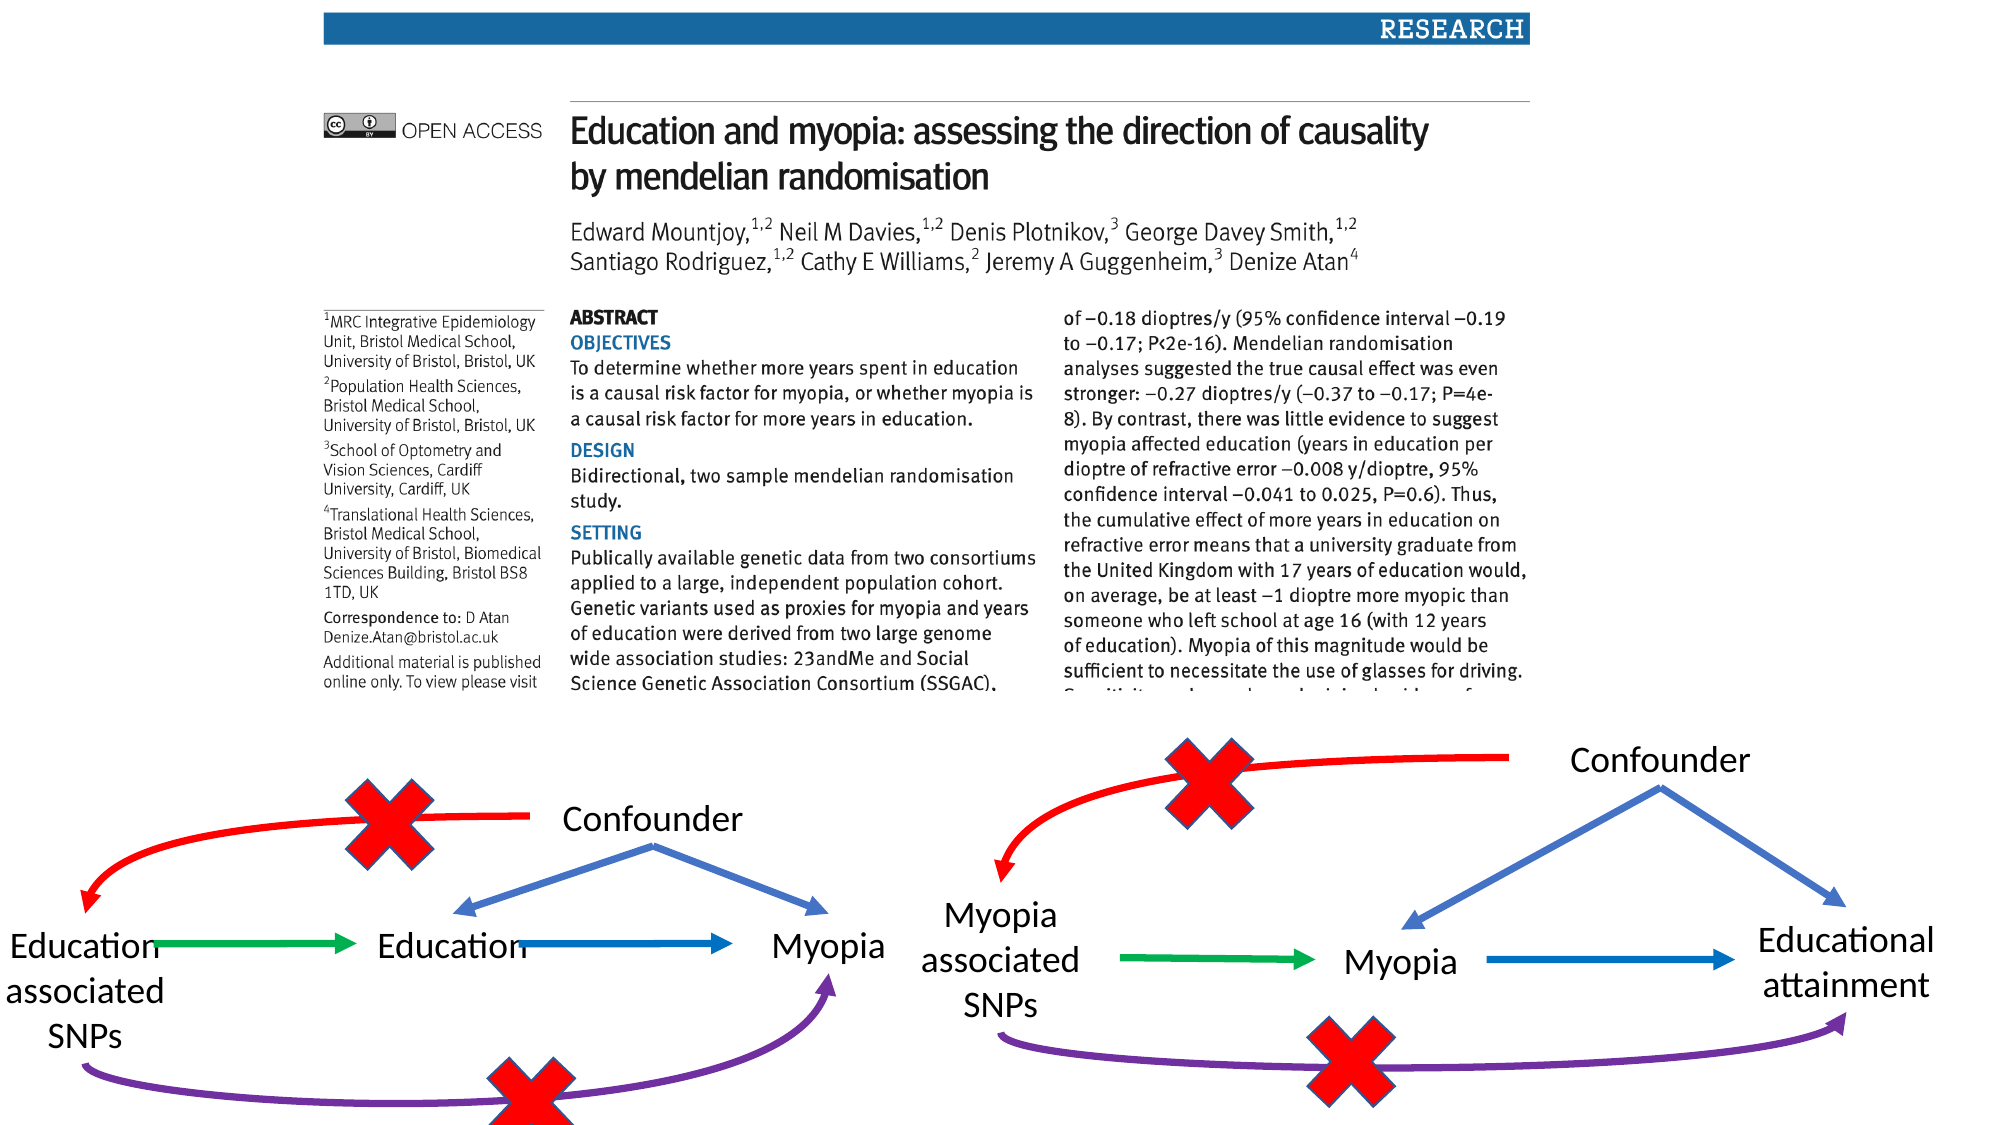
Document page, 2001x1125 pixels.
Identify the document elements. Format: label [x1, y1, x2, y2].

text_box [359, 778, 376, 786]
text_box [404, 778, 420, 786]
text_box [486, 1066, 577, 1125]
list [298, 0, 1556, 691]
text_box [0, 786, 881, 1066]
text_box [881, 727, 1958, 1105]
